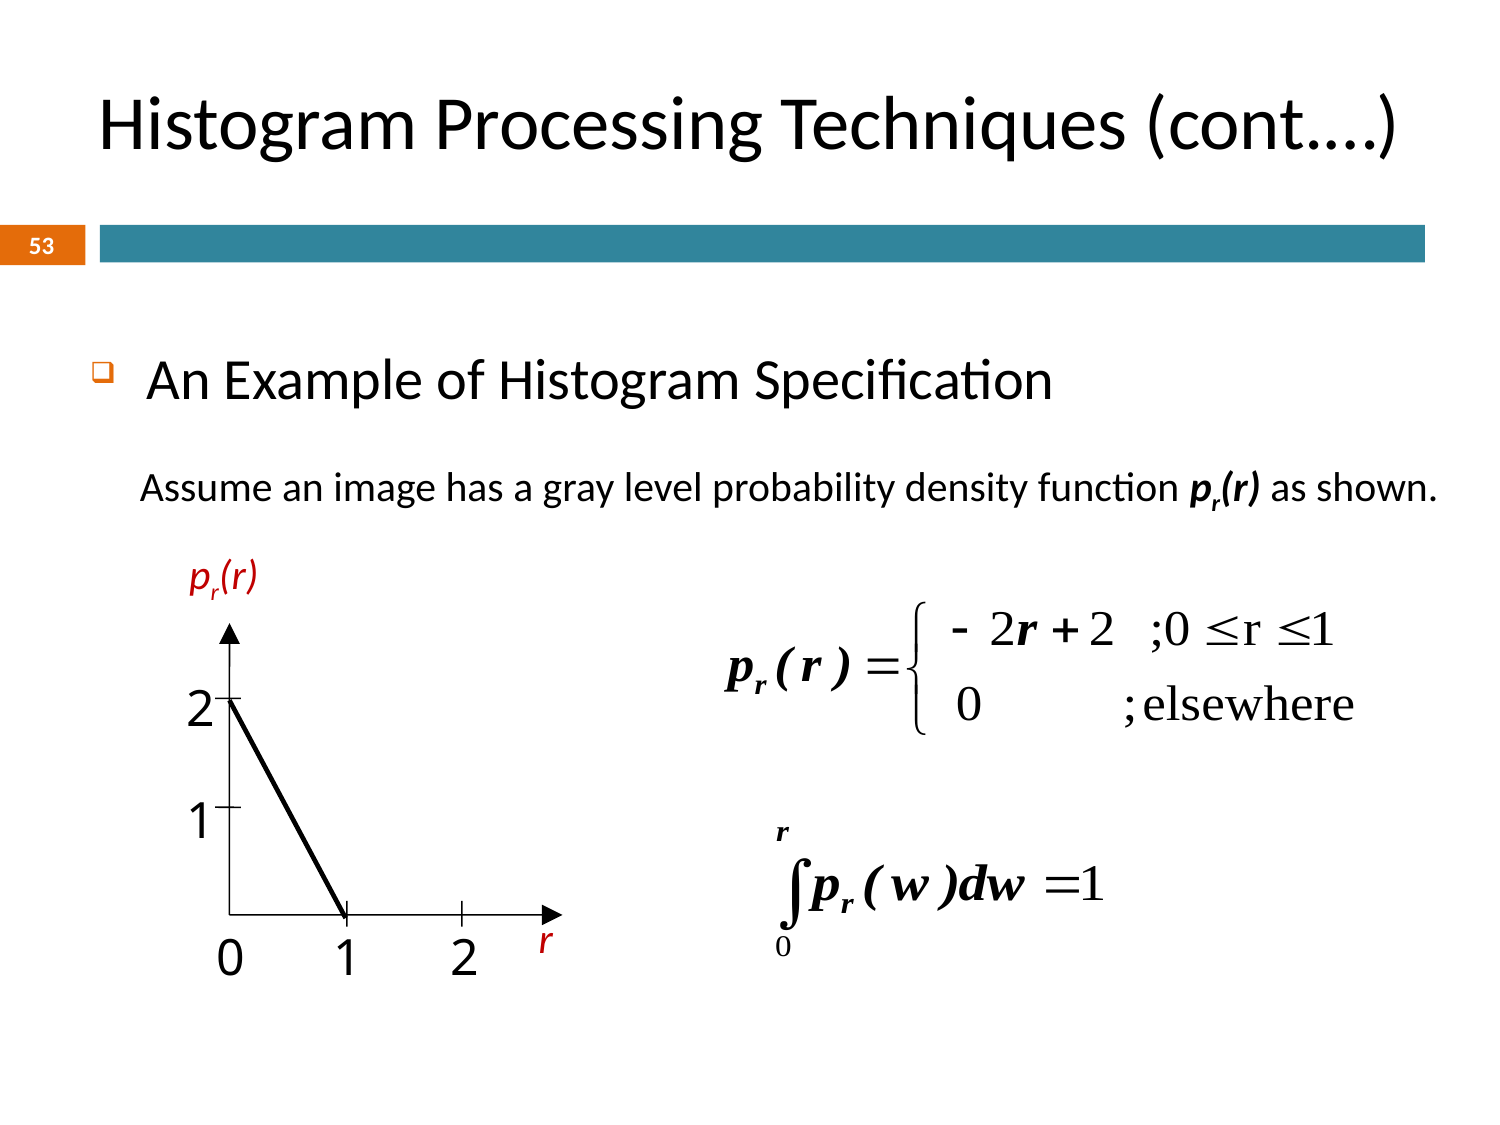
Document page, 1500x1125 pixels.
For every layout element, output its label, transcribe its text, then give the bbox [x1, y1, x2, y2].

text_box [98, 223, 1427, 265]
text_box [712, 593, 1363, 745]
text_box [172, 540, 563, 970]
text_box Assume an image has a gray level probability density function pr(r) as shown. [124, 452, 1500, 524]
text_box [762, 806, 1113, 970]
slide_number 53 [0, 224, 86, 266]
list An Example of Histogram Specification [75, 262, 1425, 863]
title Histogram Processing Techniques (cont.…) [75, 24, 1425, 213]
